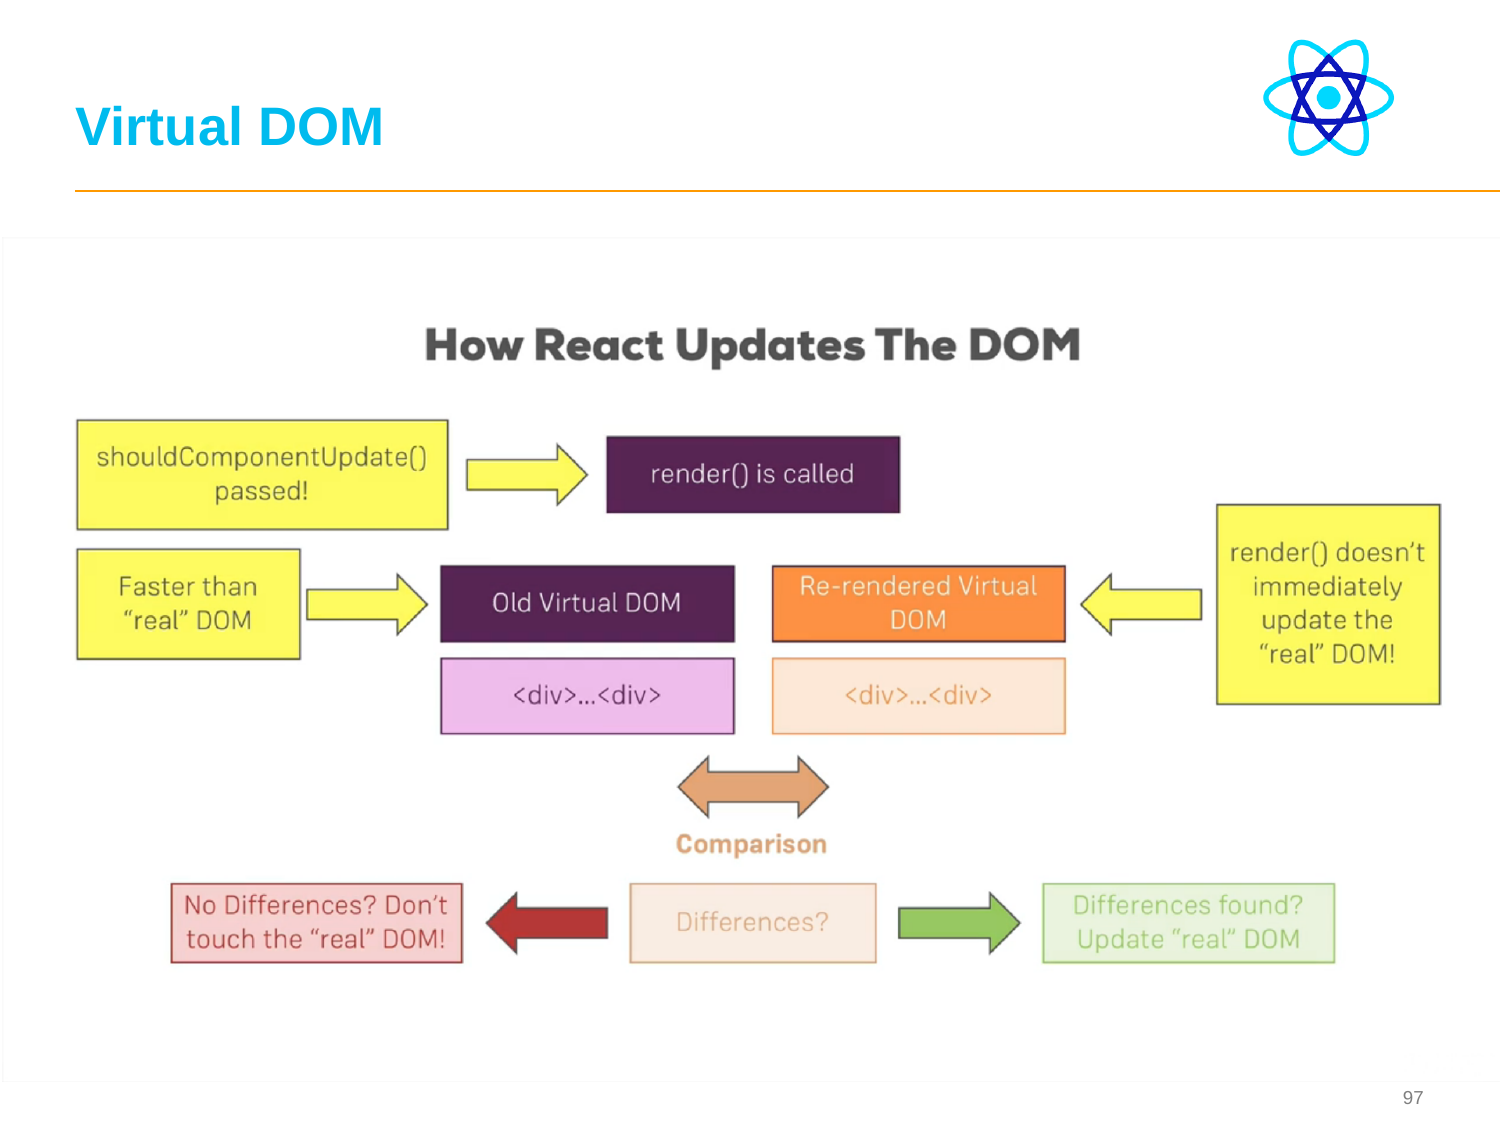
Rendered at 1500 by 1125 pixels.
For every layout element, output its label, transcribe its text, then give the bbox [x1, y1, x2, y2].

picture [2, 237, 1500, 1082]
title Virtual DOM [75, 27, 1422, 157]
